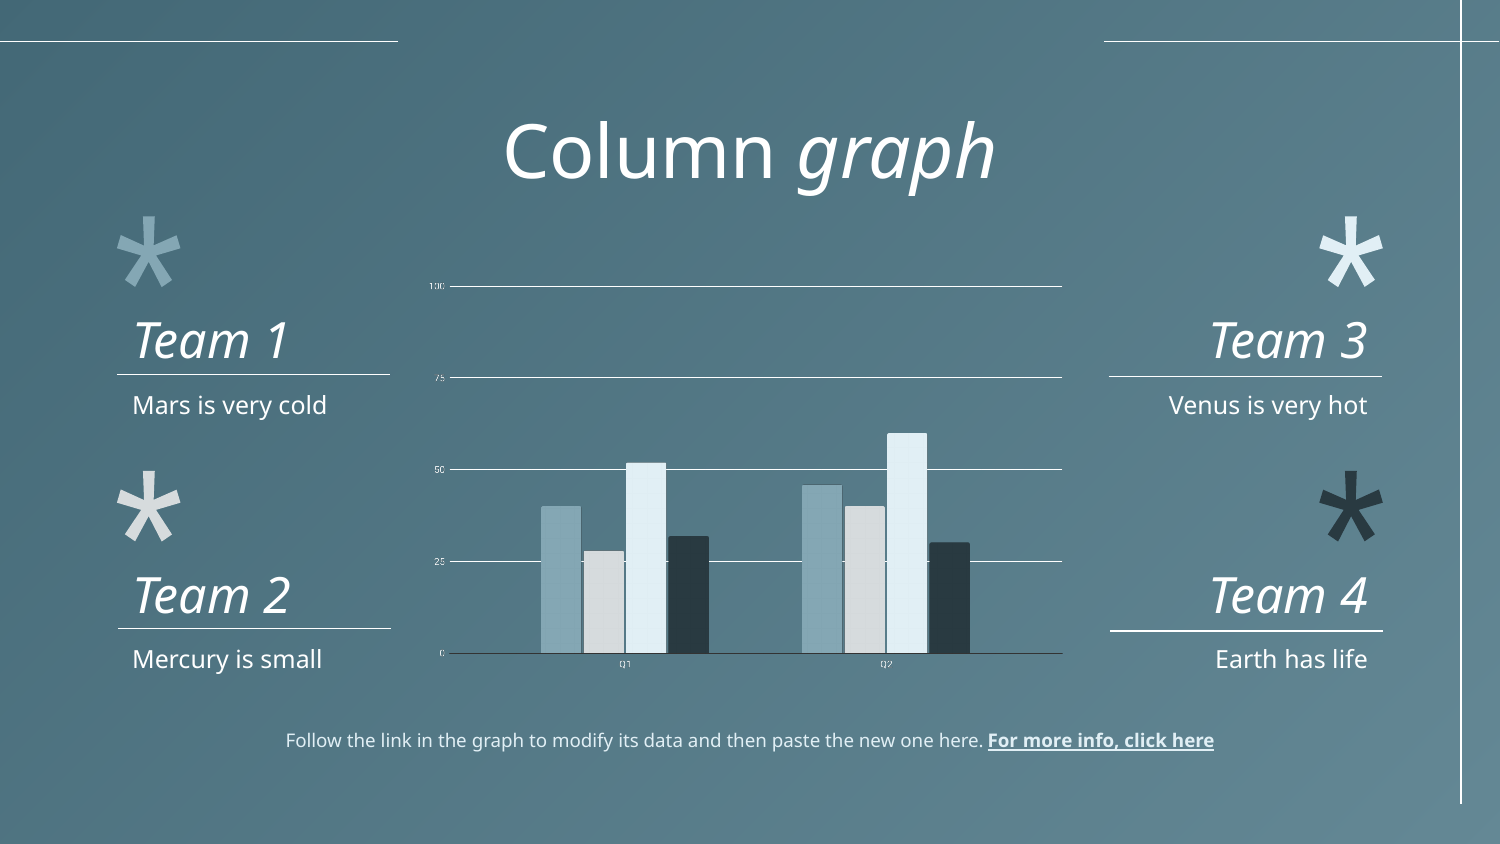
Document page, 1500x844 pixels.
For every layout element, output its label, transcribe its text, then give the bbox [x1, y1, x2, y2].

title Team 1 [116, 305, 392, 374]
subtitle Mercury is small [116, 633, 392, 688]
subtitle Mars is very cold [116, 374, 392, 434]
subtitle Earth has life [1108, 635, 1384, 688]
title Team 2 [116, 560, 392, 628]
title Team 4 [1108, 560, 1384, 628]
subtitle Venus is very hot [1108, 374, 1384, 434]
text_box Follow the link in the graph to modify its data and then paste the new one here. For more info, click here [161, 727, 1339, 756]
title Team 3 [1108, 305, 1384, 374]
picture [415, 252, 1084, 675]
title Column graph [166, 88, 1334, 200]
